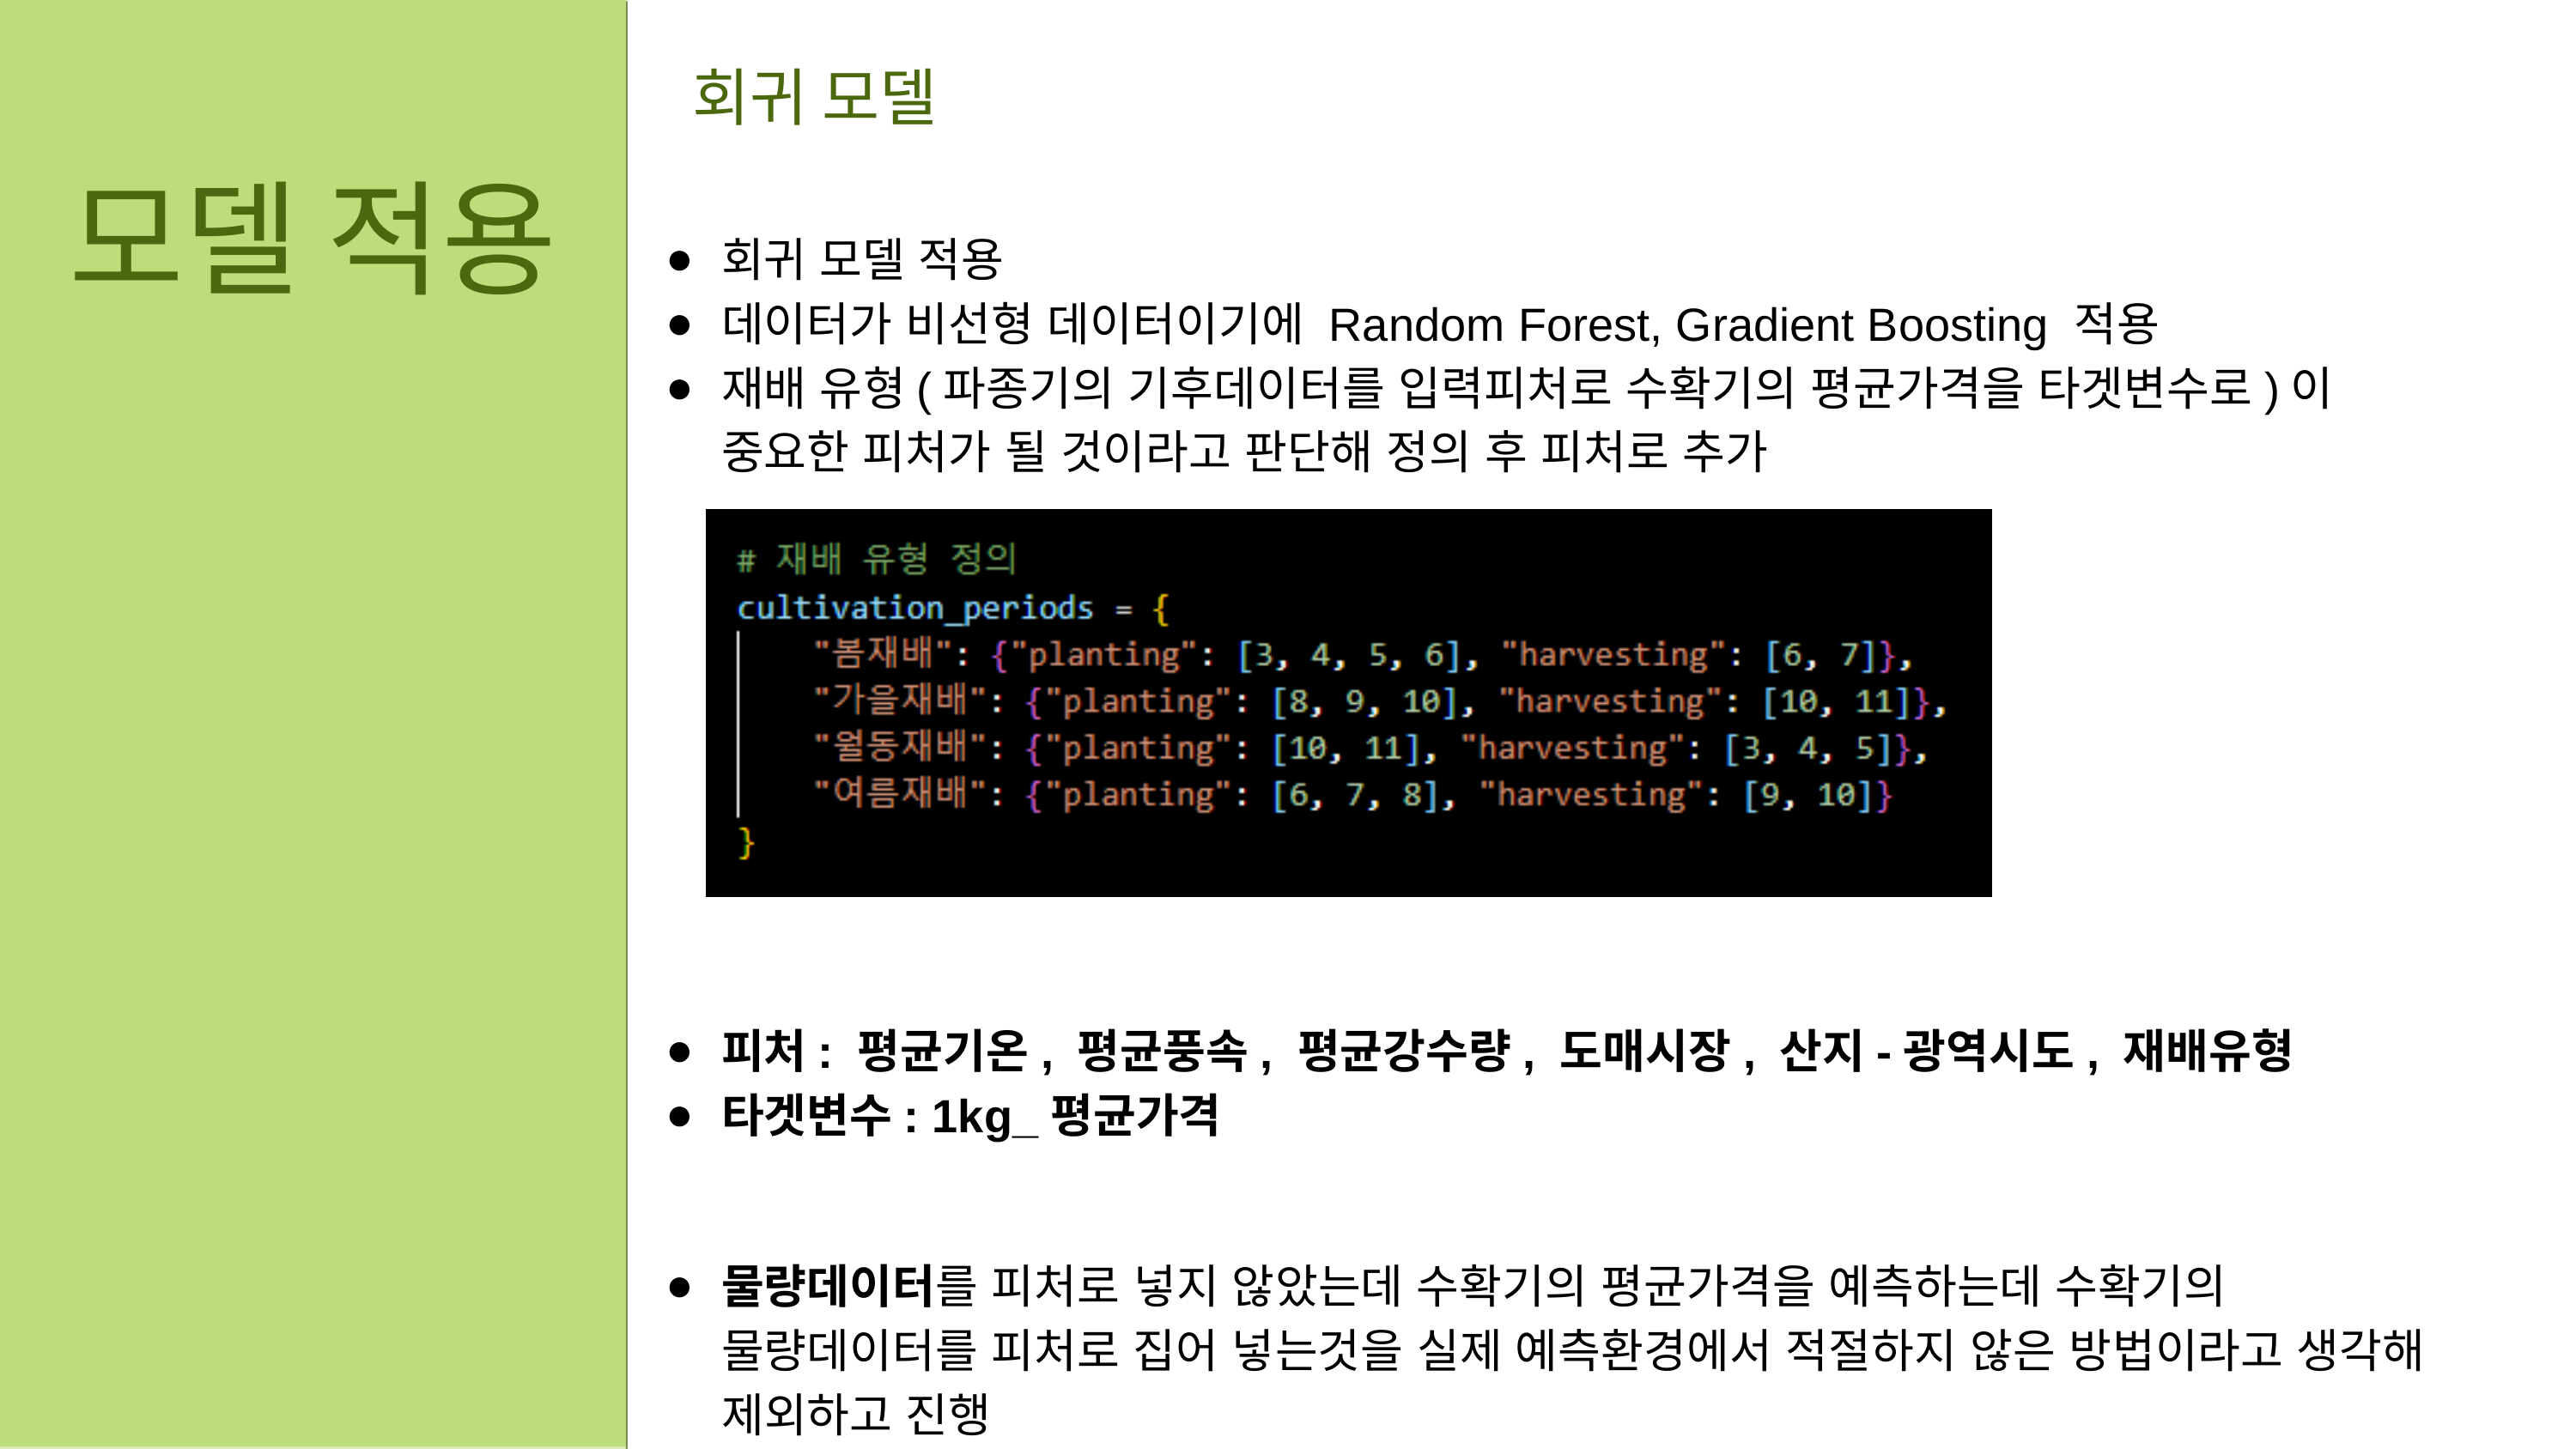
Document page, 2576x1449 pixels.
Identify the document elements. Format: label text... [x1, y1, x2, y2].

text_box 회귀 모델 [679, 47, 1553, 192]
picture [0, 0, 1992, 1449]
text_box 회귀 모델 적용 데이터가 비선형 데이터이기에 Random Forest, Gradient Boosting 적용 재배 유형(파종기의 기후데이터를 입력피처로 수확기의 평균가격을 타겟변수로)이 중요한 피처가 될 것이라고 판단해 정의 후 피처로 추가 피처: 평균기온, 평균풍속, 평균강수량, 도매시장, 산지-광역시도, 재배유형 타겟변수: 1kg_평균가격 물량데이터를 피처로 넣지 않았는데 수확기의 평균가격을 예측하는데 수확기의 물량데이터를 피처로 집어 넣는것을 실제 예측환경에서 적절하지 않은 방법이라고 생각해 제외하고 진행 [644, 209, 2469, 1449]
